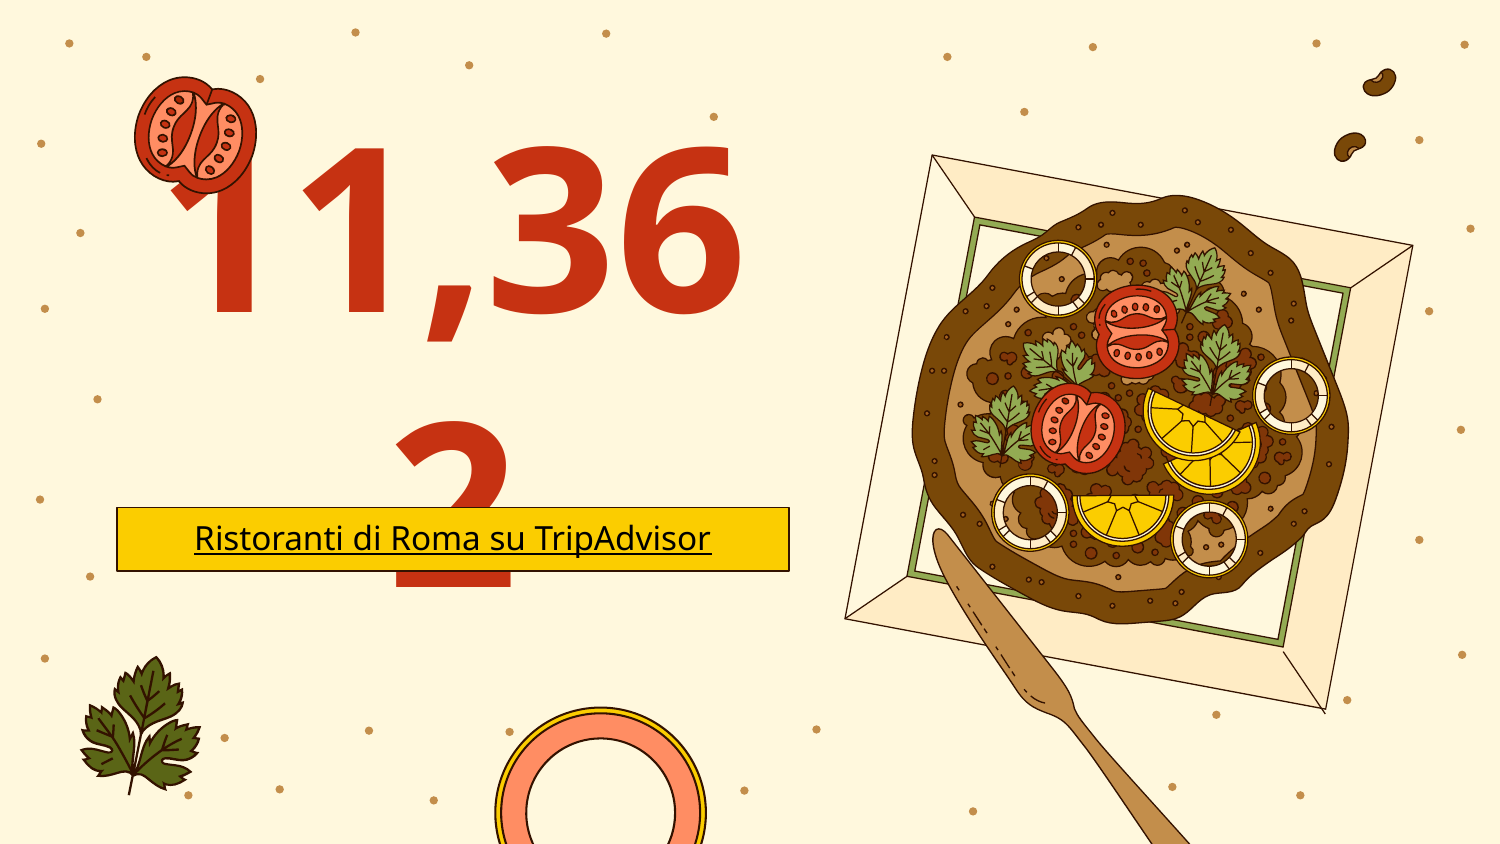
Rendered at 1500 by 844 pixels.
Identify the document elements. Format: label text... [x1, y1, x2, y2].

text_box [80, 658, 212, 800]
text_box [1016, 479, 1150, 844]
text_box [132, 76, 259, 195]
list Ristoranti di Roma su TripAdvisor [116, 507, 790, 572]
title 11,362 [117, 231, 789, 486]
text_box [485, 706, 715, 844]
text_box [843, 154, 1414, 715]
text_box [1314, 90, 1416, 140]
